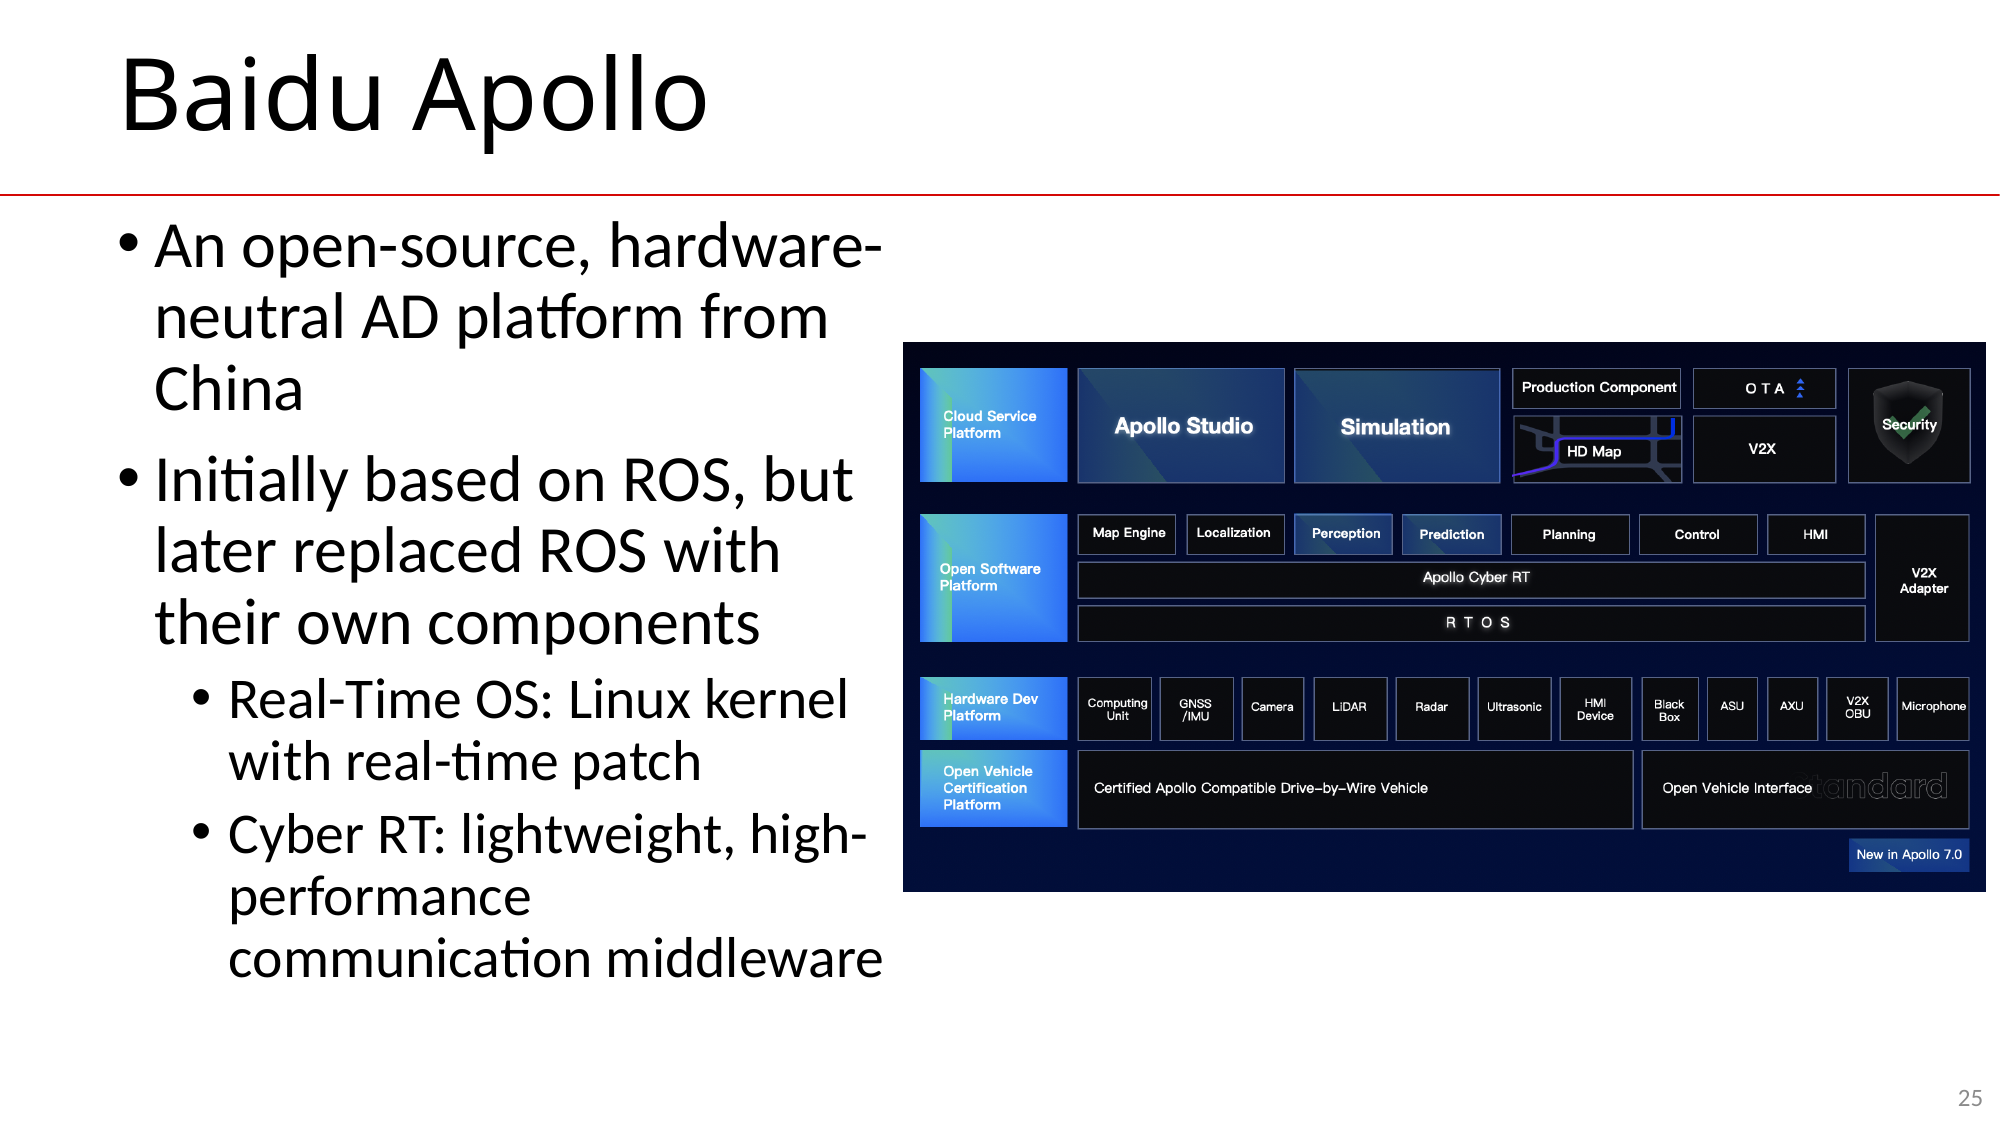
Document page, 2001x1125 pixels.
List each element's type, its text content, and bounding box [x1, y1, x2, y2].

picture [903, 342, 1986, 892]
title Baidu Apollo [102, 10, 1899, 186]
list An open-source, hardware-neutral AD platform from China Initially based on ROS, but later replaced ROS with their own components Real-Time OS: Linux kernel with real-time patch Cyber RT: lightweight, high-performance communication middleware [102, 203, 904, 1056]
slide_number 25 [1548, 1066, 1999, 1125]
